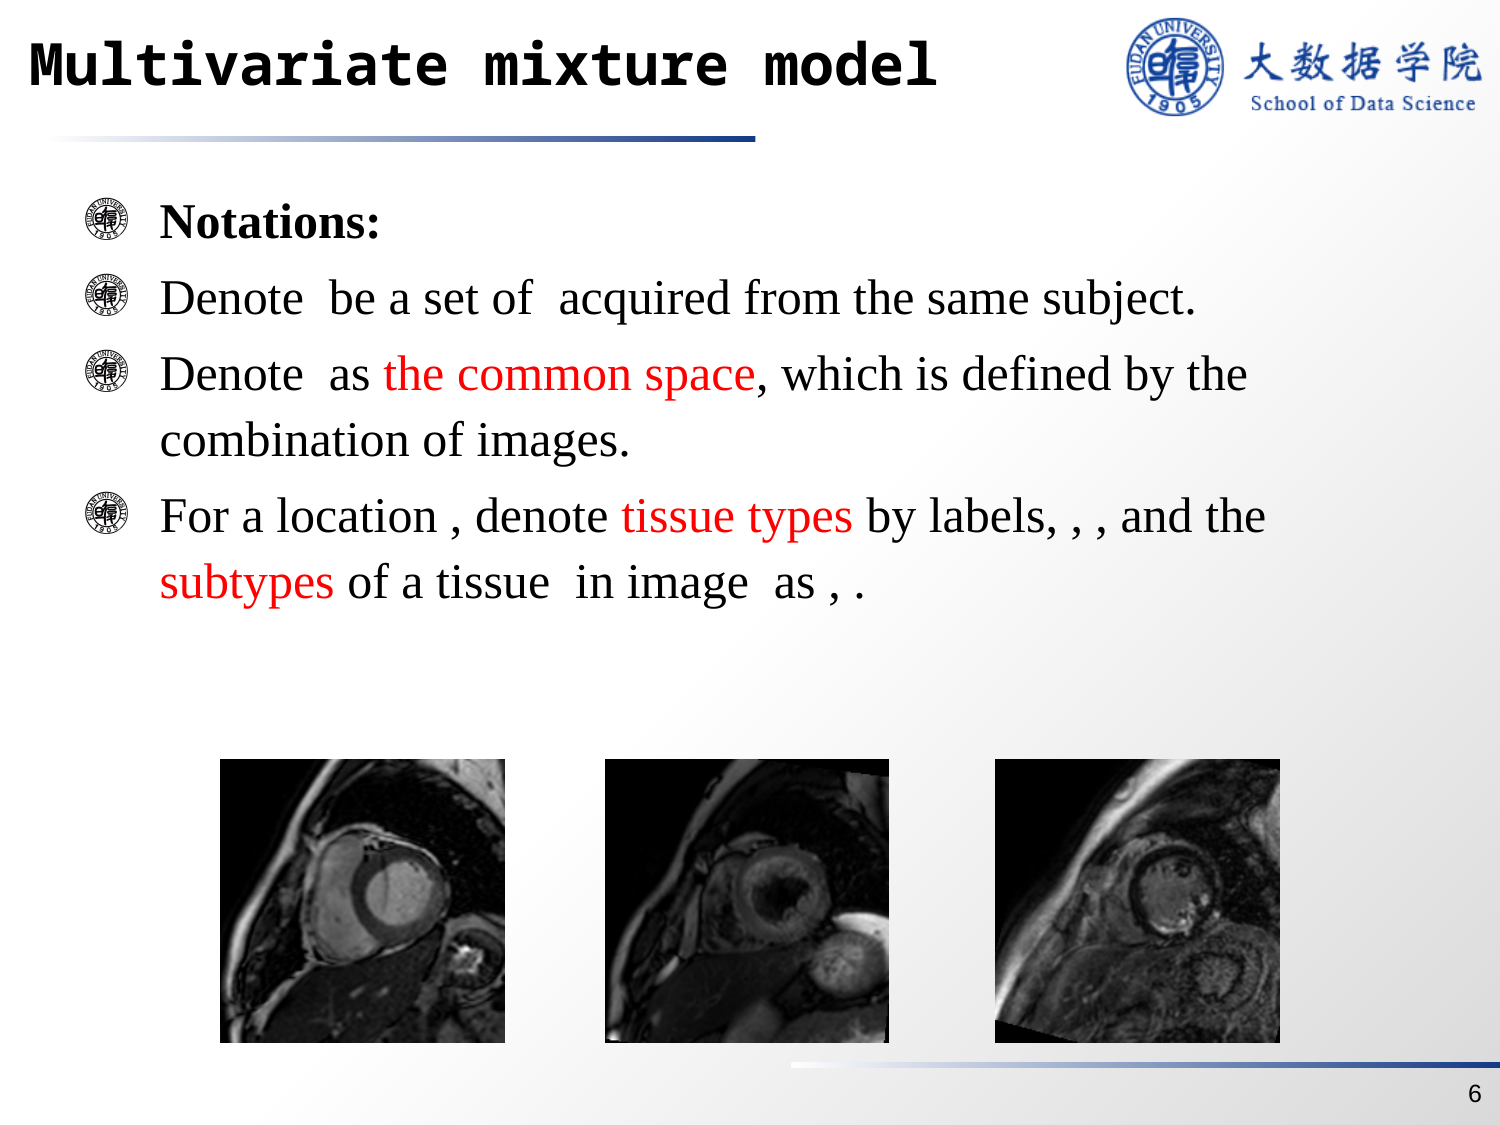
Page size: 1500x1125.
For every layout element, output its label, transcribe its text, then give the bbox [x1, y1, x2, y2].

picture [85, 349, 128, 392]
title Multivariate mixture model [0, 0, 1500, 125]
picture [85, 491, 128, 534]
slide_number 6 [1147, 1072, 1498, 1113]
picture [85, 197, 128, 240]
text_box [220, 759, 1280, 1043]
picture [85, 273, 128, 316]
